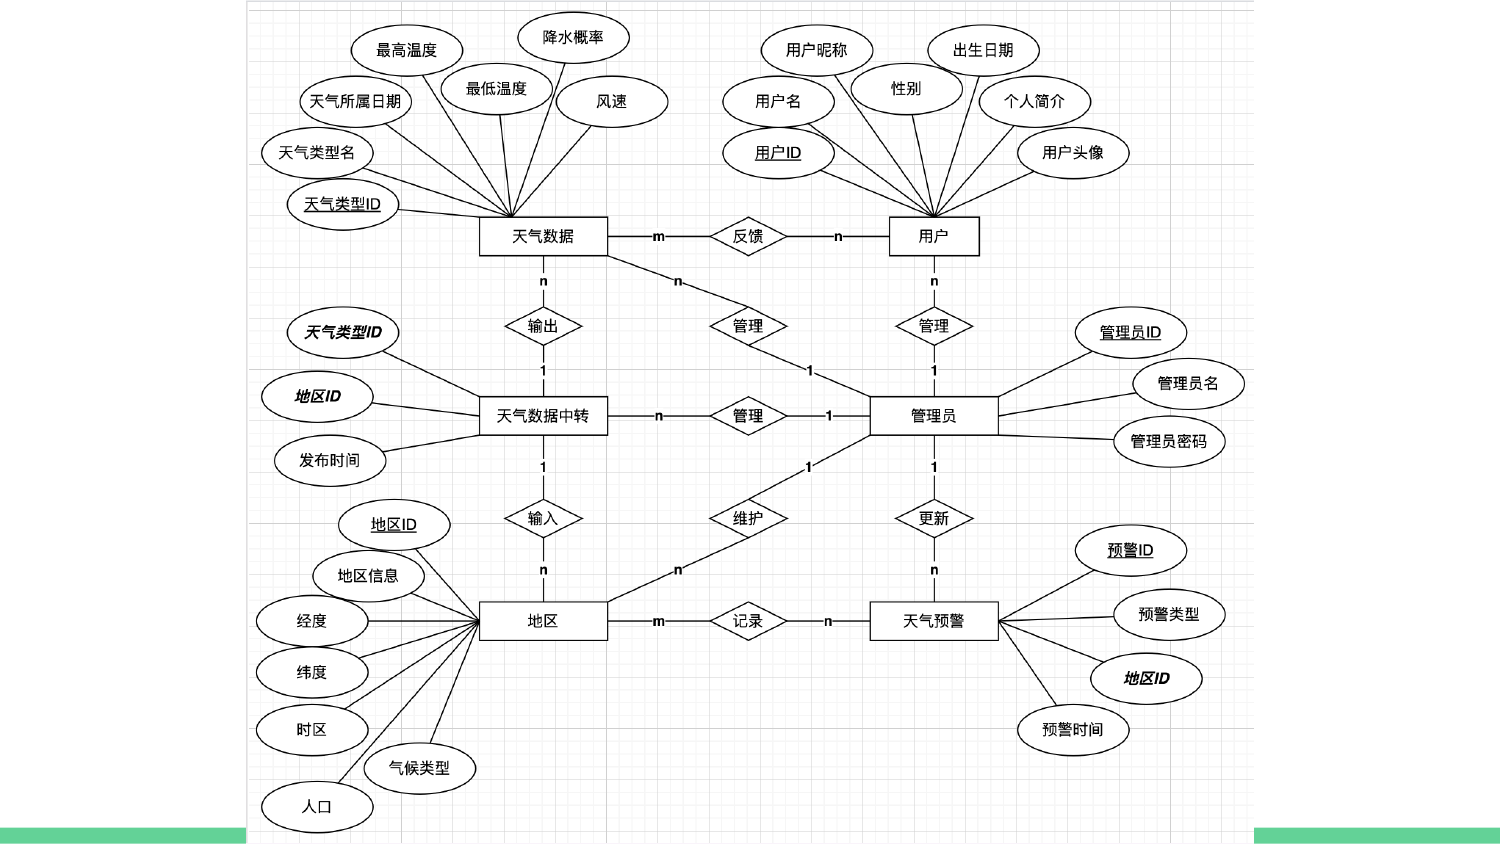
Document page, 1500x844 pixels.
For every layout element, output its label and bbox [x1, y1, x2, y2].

picture [246, 0, 1254, 844]
